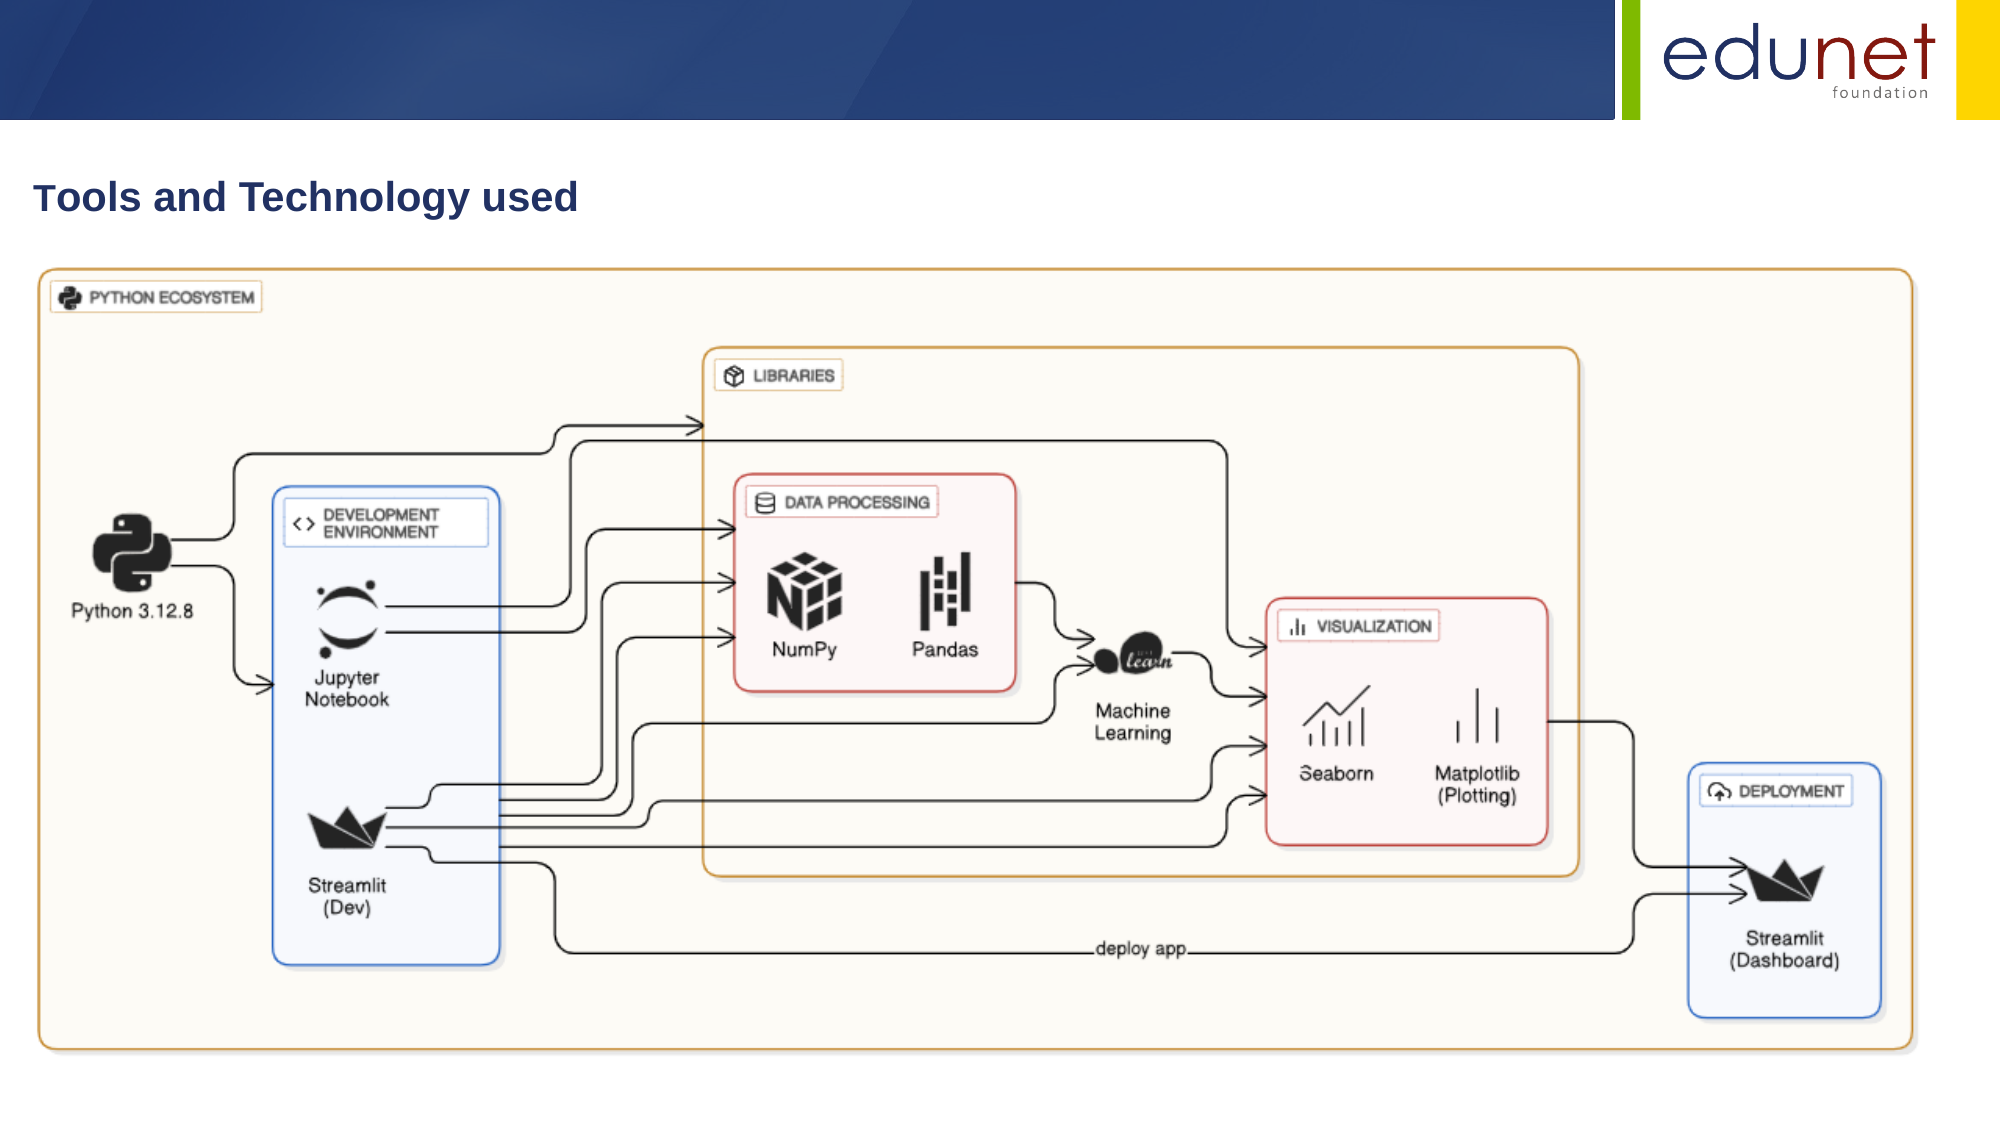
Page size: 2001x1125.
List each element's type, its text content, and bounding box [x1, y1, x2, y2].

picture [0, 245, 1951, 1111]
text_box Tools and Technology used [18, 162, 1020, 227]
picture [1652, 12, 1948, 108]
